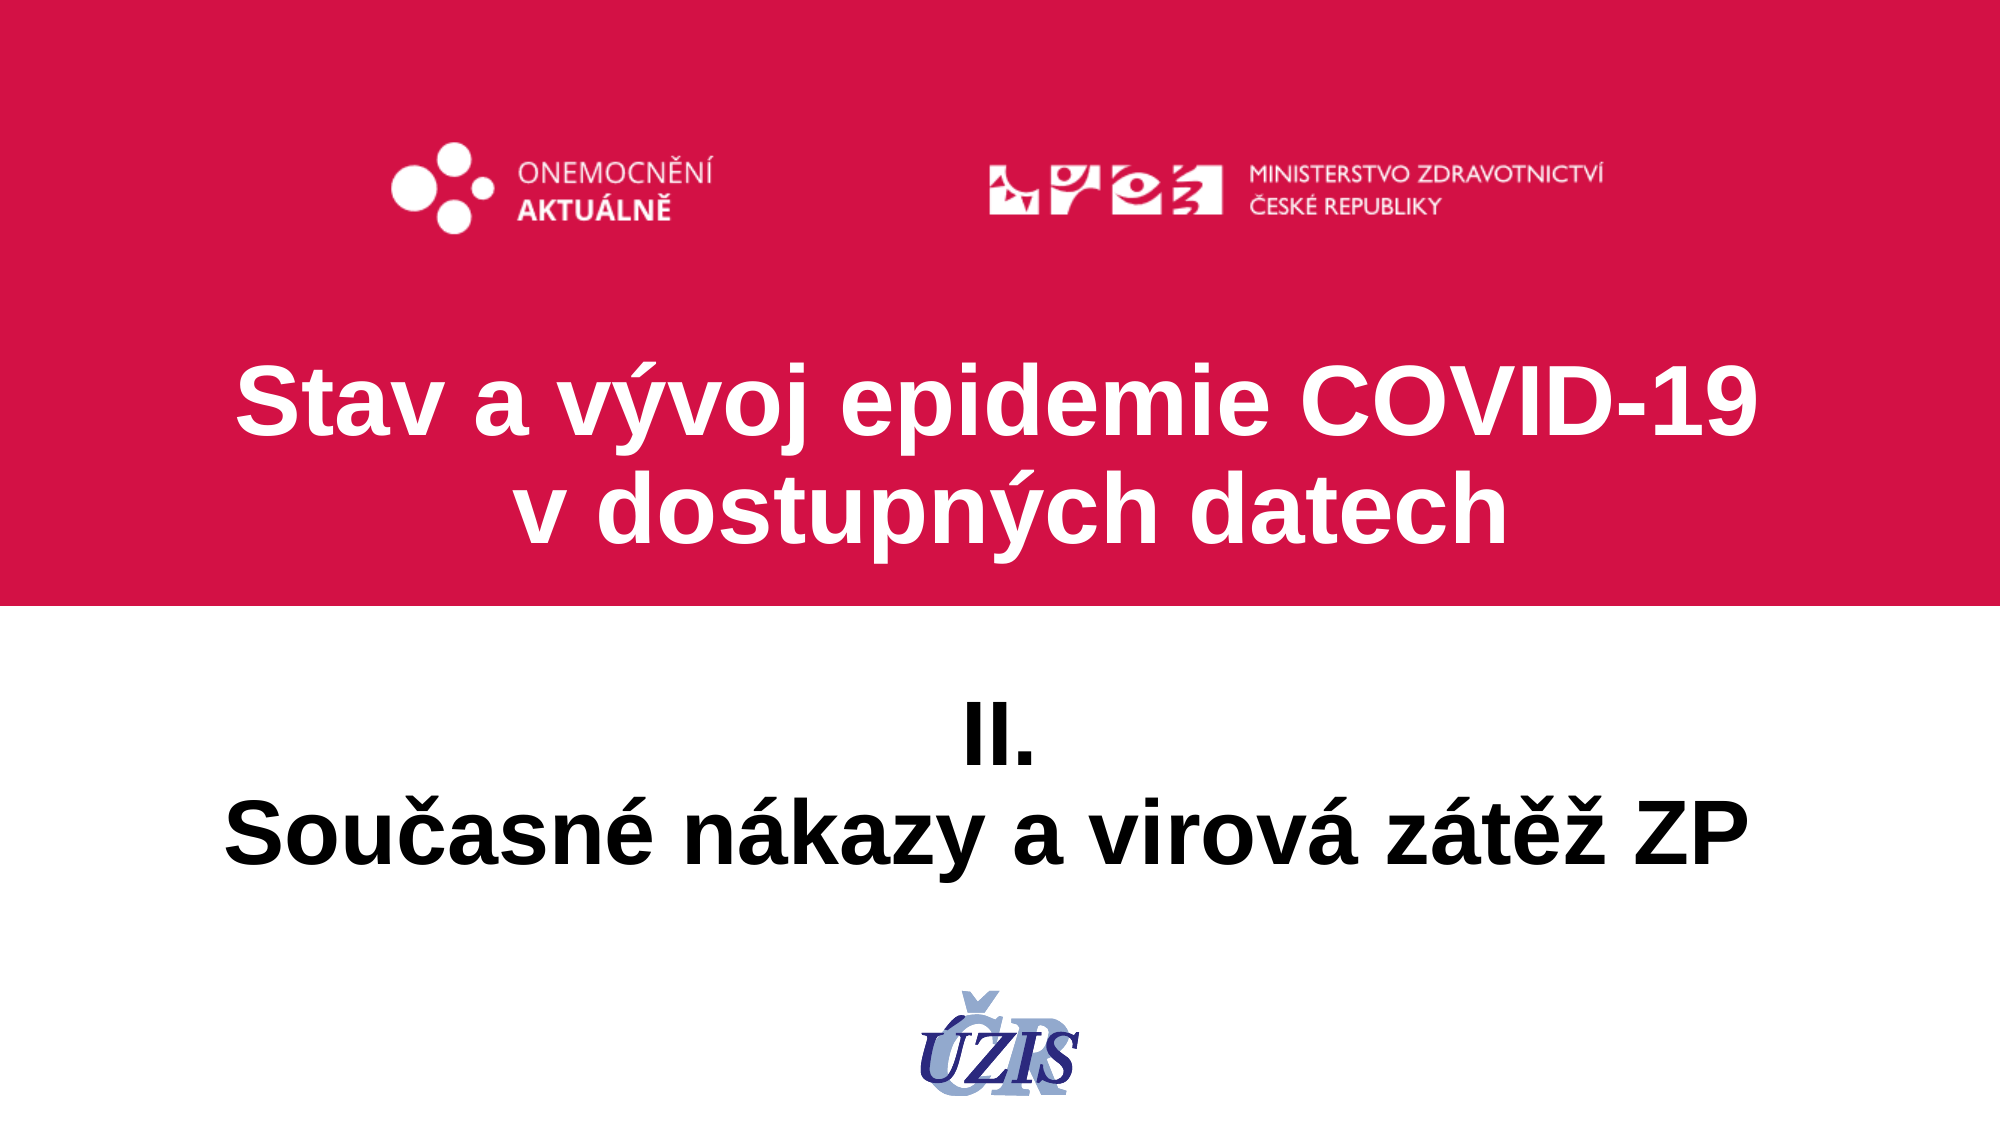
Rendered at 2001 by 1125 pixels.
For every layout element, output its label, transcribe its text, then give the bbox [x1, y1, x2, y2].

text_box II. Současné nákazy a virová zátěž ZP [0, 639, 2000, 892]
text_box Stav a vývoj epidemie COVID-19 v dostupných datech [11, 295, 2000, 573]
